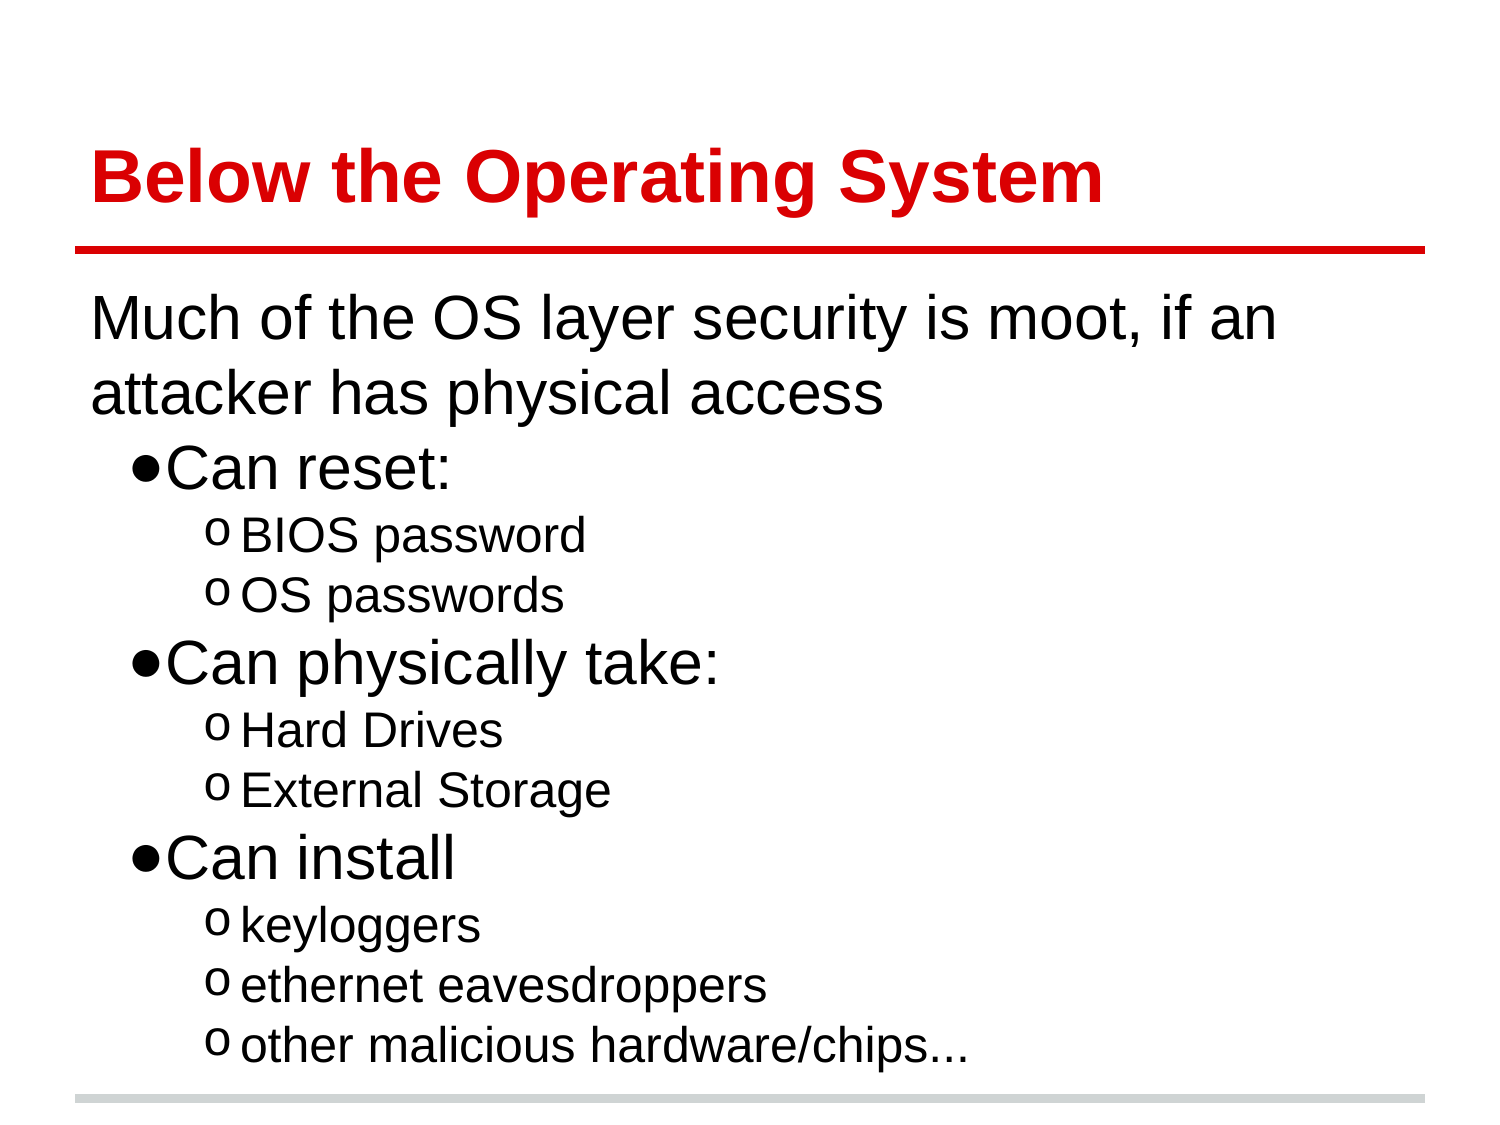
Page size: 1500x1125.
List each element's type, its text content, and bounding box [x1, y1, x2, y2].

title Below the Operating System [75, 45, 1425, 233]
list Much of the OS layer security is moot, if an attacker has physical access Can reset: BIOS password OS passwords Can physically take: Hard Drives External Storage Can install keyloggers ethernet eavesdroppers other malicious hardware/chips... [75, 262, 1425, 1078]
